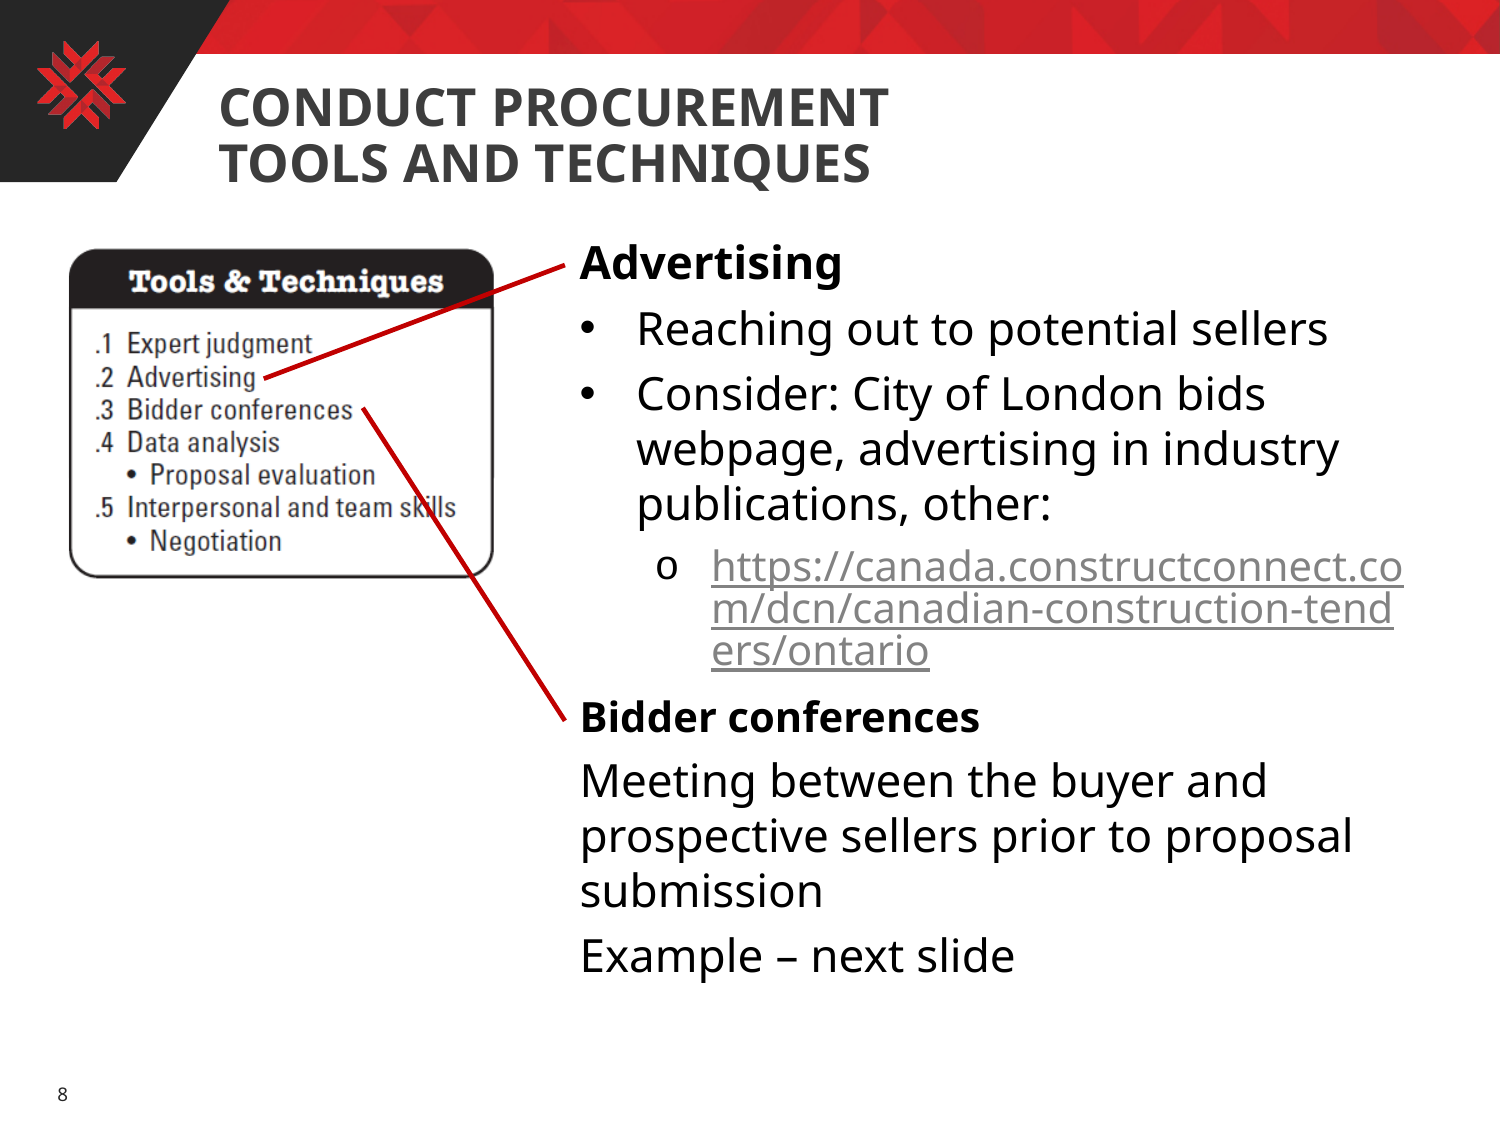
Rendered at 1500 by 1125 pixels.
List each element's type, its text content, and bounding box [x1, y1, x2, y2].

title conduct procurement tools and techniques [203, 73, 1500, 202]
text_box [362, 407, 565, 721]
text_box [263, 265, 565, 379]
slide_number 8 [0, 1065, 126, 1125]
text_box Advertising Reaching out to potential sellers Consider: City of London bids webpage, advertising in industry publications, other: https://canada.constructconnect.com/dcn/canadian-construction-tenders/ontario Bidder conferences Meeting between the buyer and prospective sellers prior to proposal submission Example – next slide [564, 226, 1432, 967]
picture [197, 0, 1500, 54]
picture [68, 237, 495, 610]
picture [37, 41, 132, 129]
